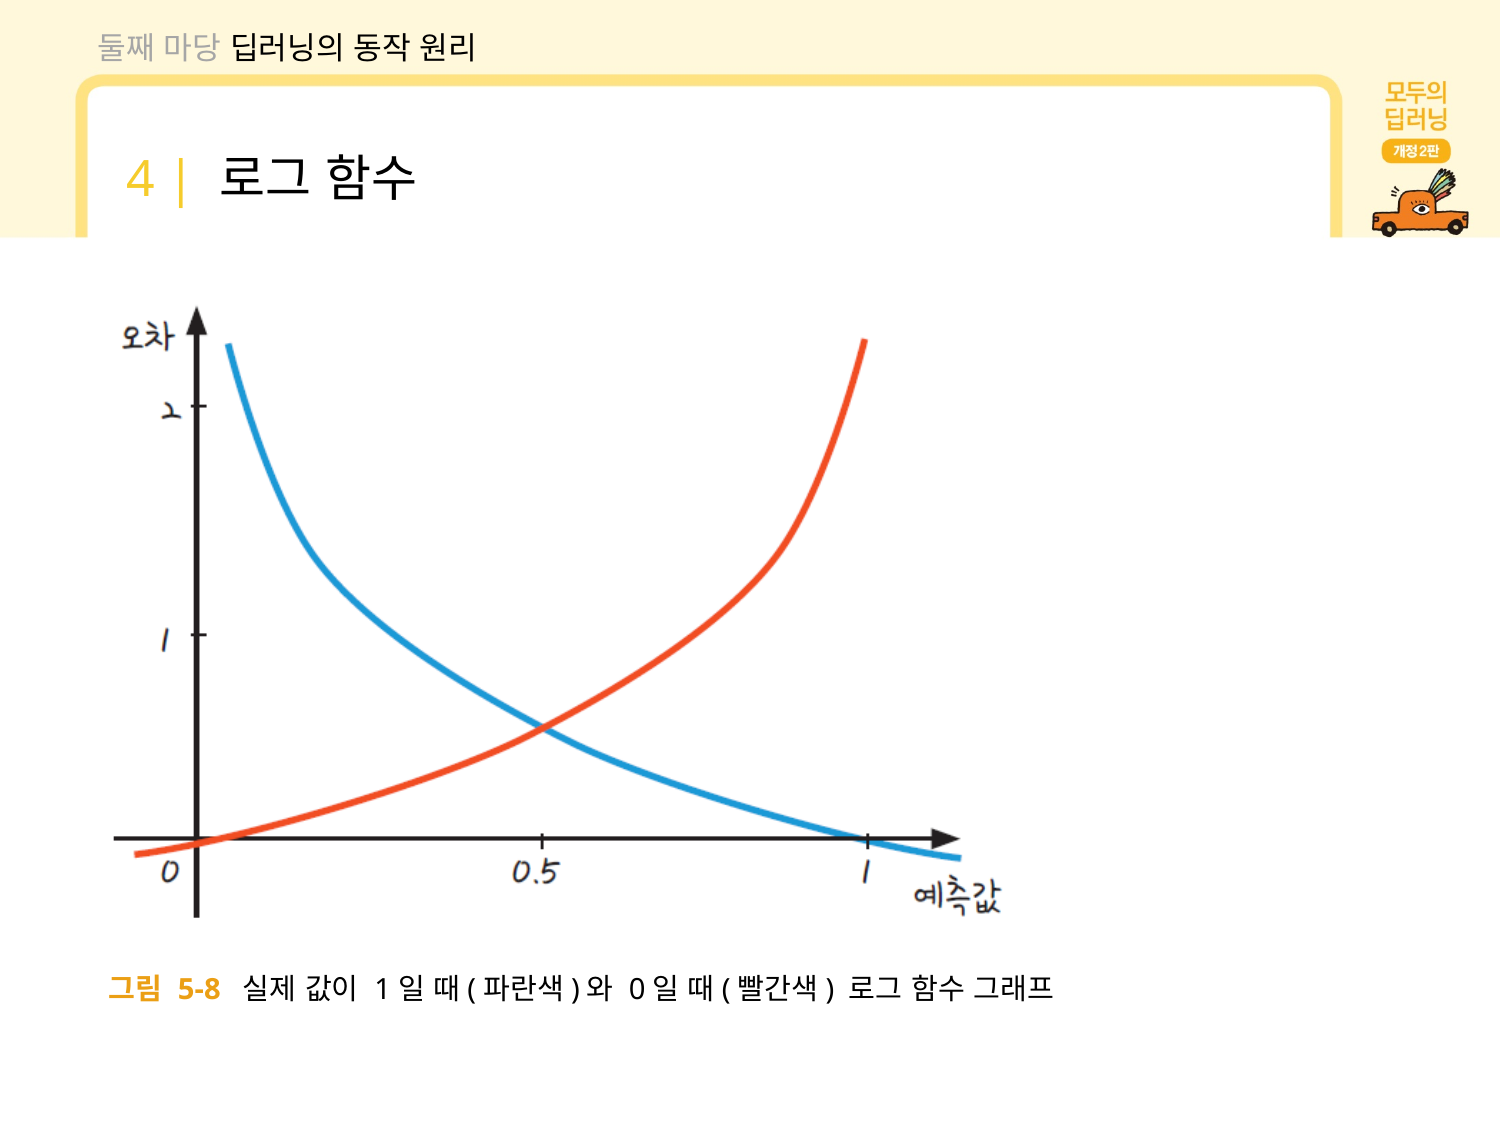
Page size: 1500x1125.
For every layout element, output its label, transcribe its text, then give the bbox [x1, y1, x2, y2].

text_box 둘째 마당 딥러닝의 동작 원리 [82, 0, 1133, 74]
text_box 4 | 로그 함수 [111, 99, 1309, 214]
text_box 그림 5-8 실제 값이 1일 때(파란색)와 0일 때(빨간색) 로그 함수 그래프 [94, 940, 1150, 1013]
picture [0, 0, 1500, 1125]
